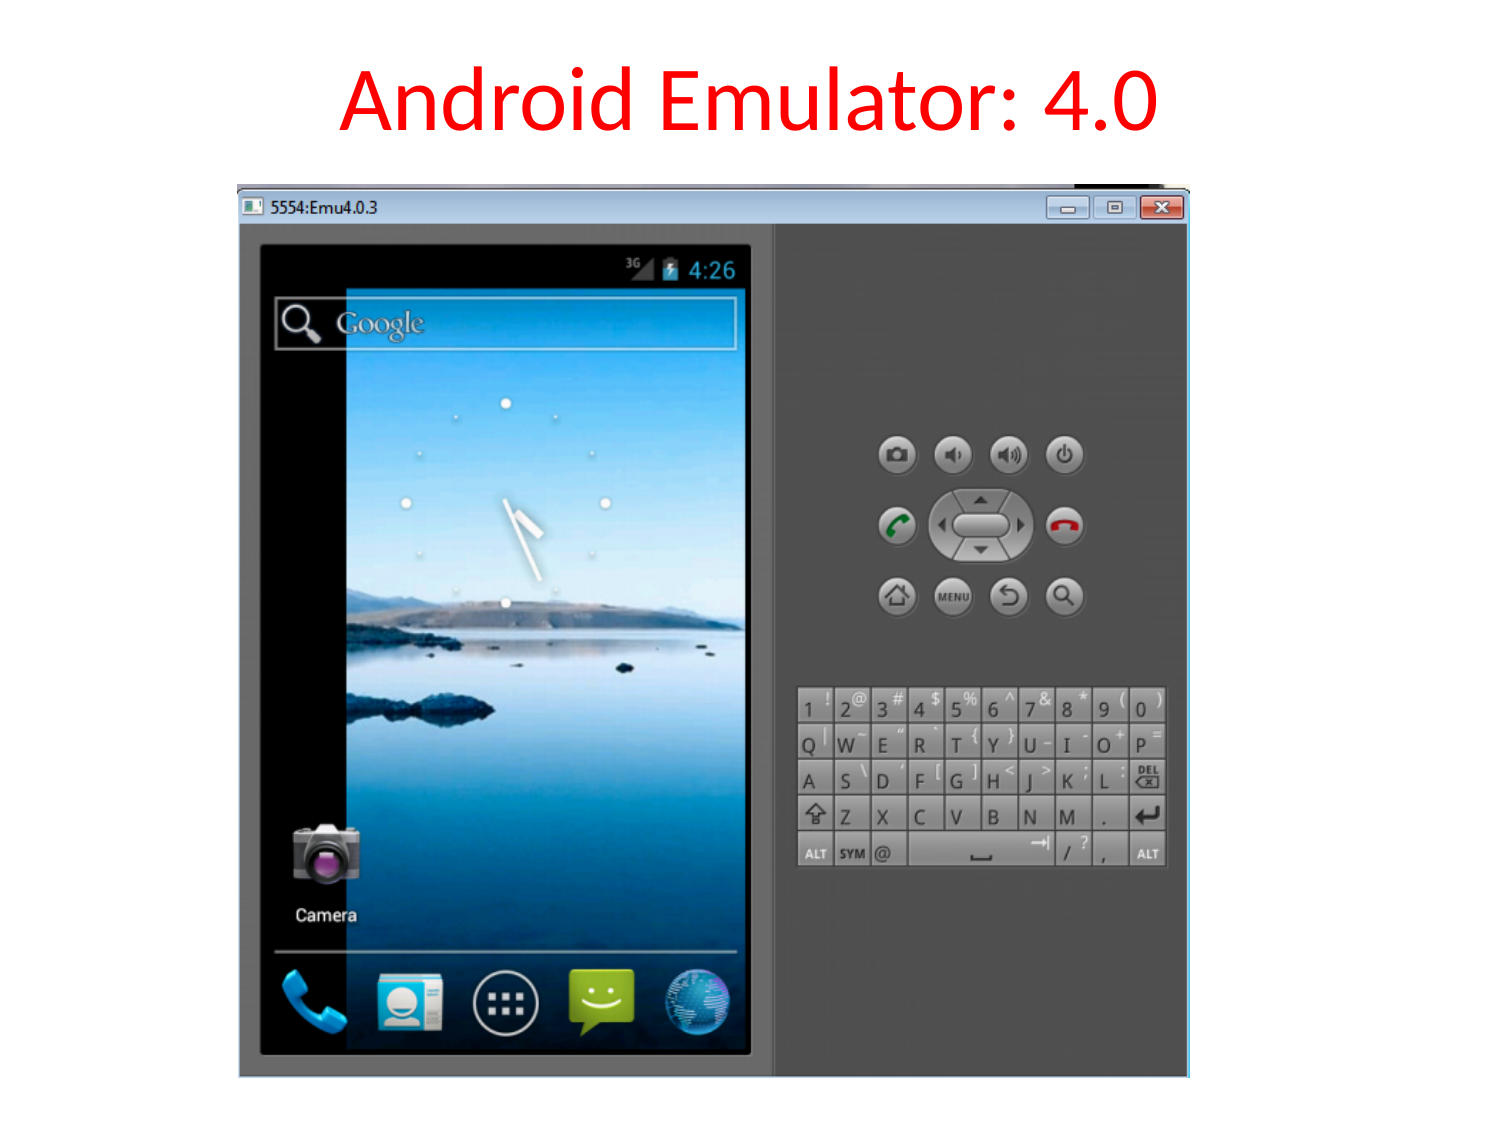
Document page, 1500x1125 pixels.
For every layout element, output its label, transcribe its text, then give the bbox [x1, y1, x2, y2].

picture [237, 184, 1190, 1078]
title Android Emulator: 4.0 [75, 0, 1425, 188]
